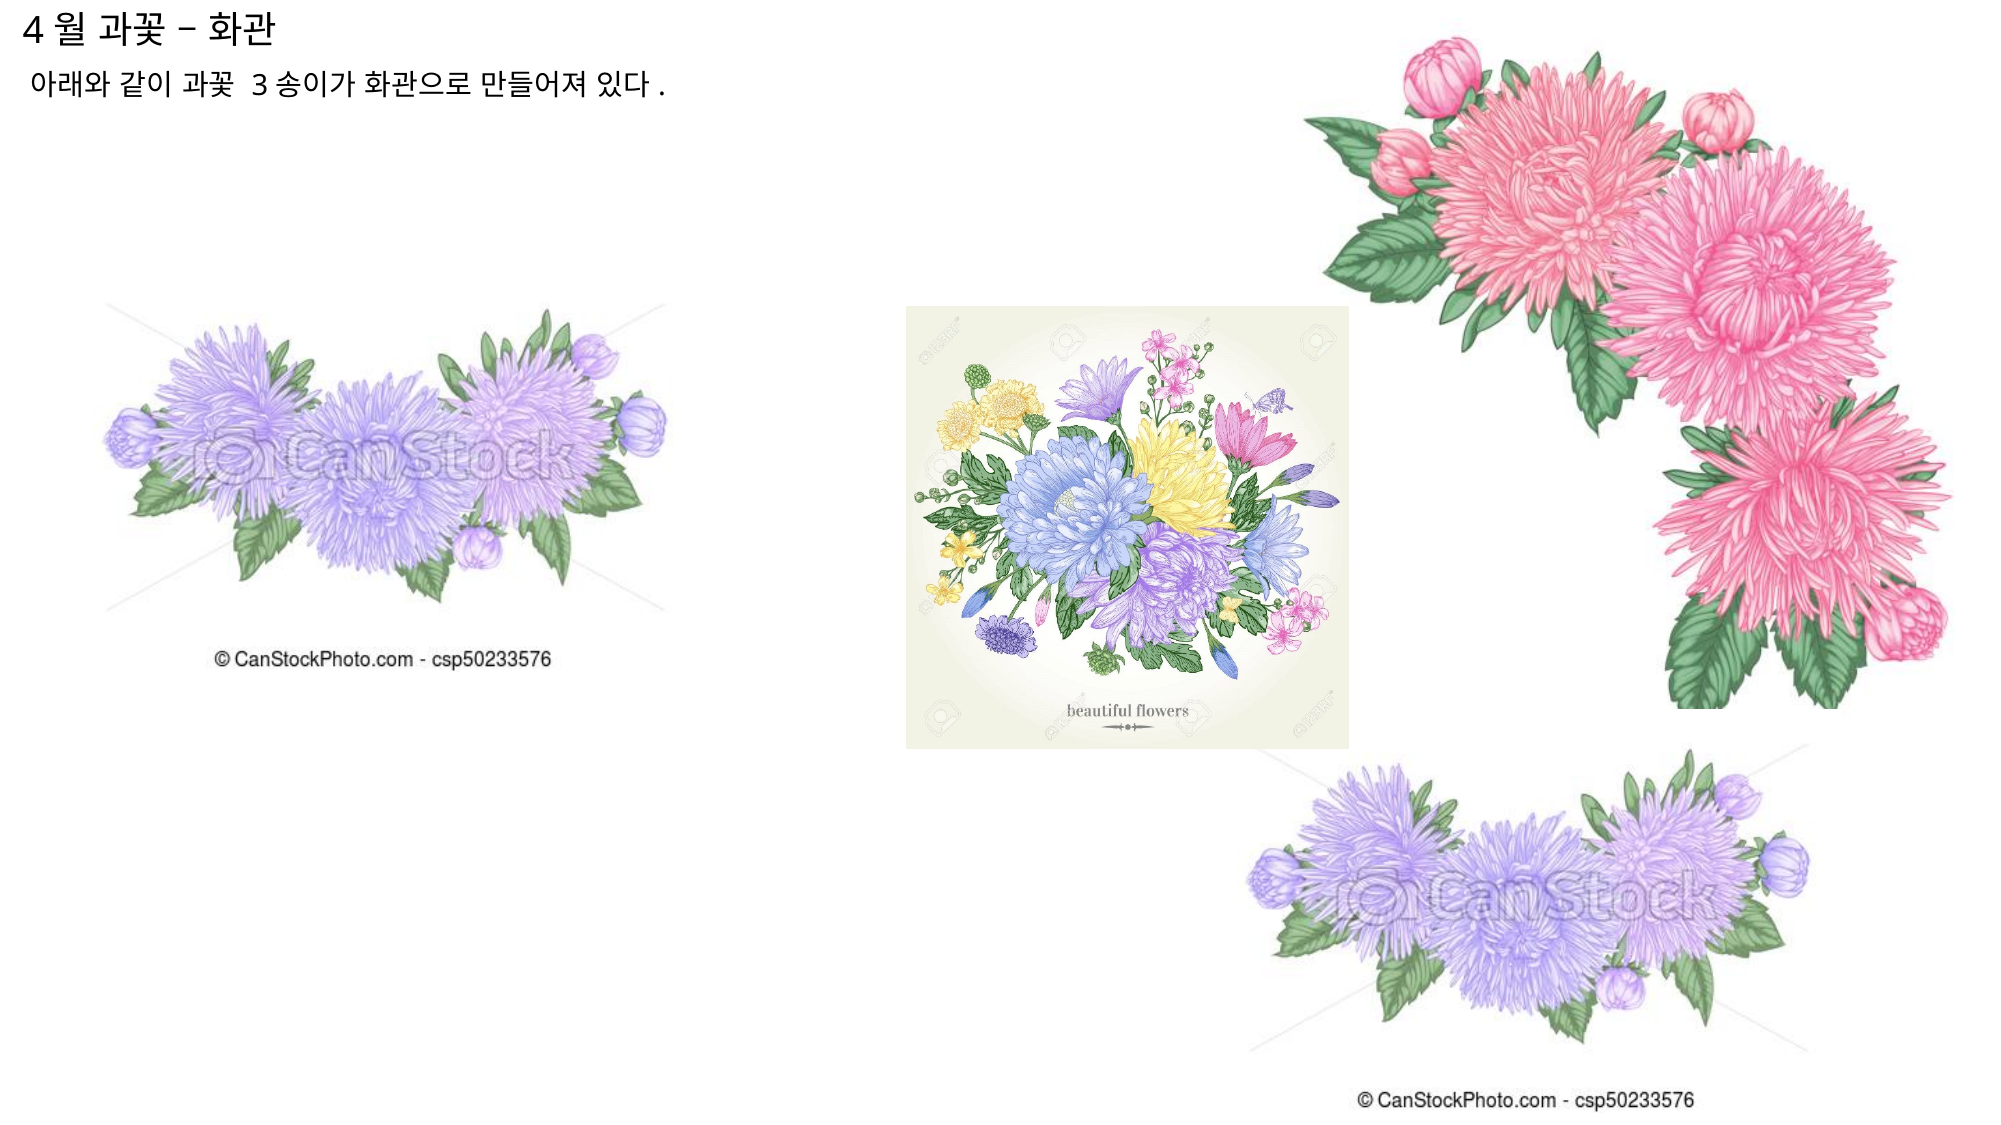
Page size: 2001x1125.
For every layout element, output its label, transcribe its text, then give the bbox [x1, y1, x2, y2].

text_box 4월 과꽃 – 화관 [7, 0, 293, 58]
picture [72, 269, 698, 672]
text_box 아래와 같이 과꽃 3송이가 화관으로 만들어져 있다. [16, 58, 681, 109]
picture [906, 0, 2000, 1113]
